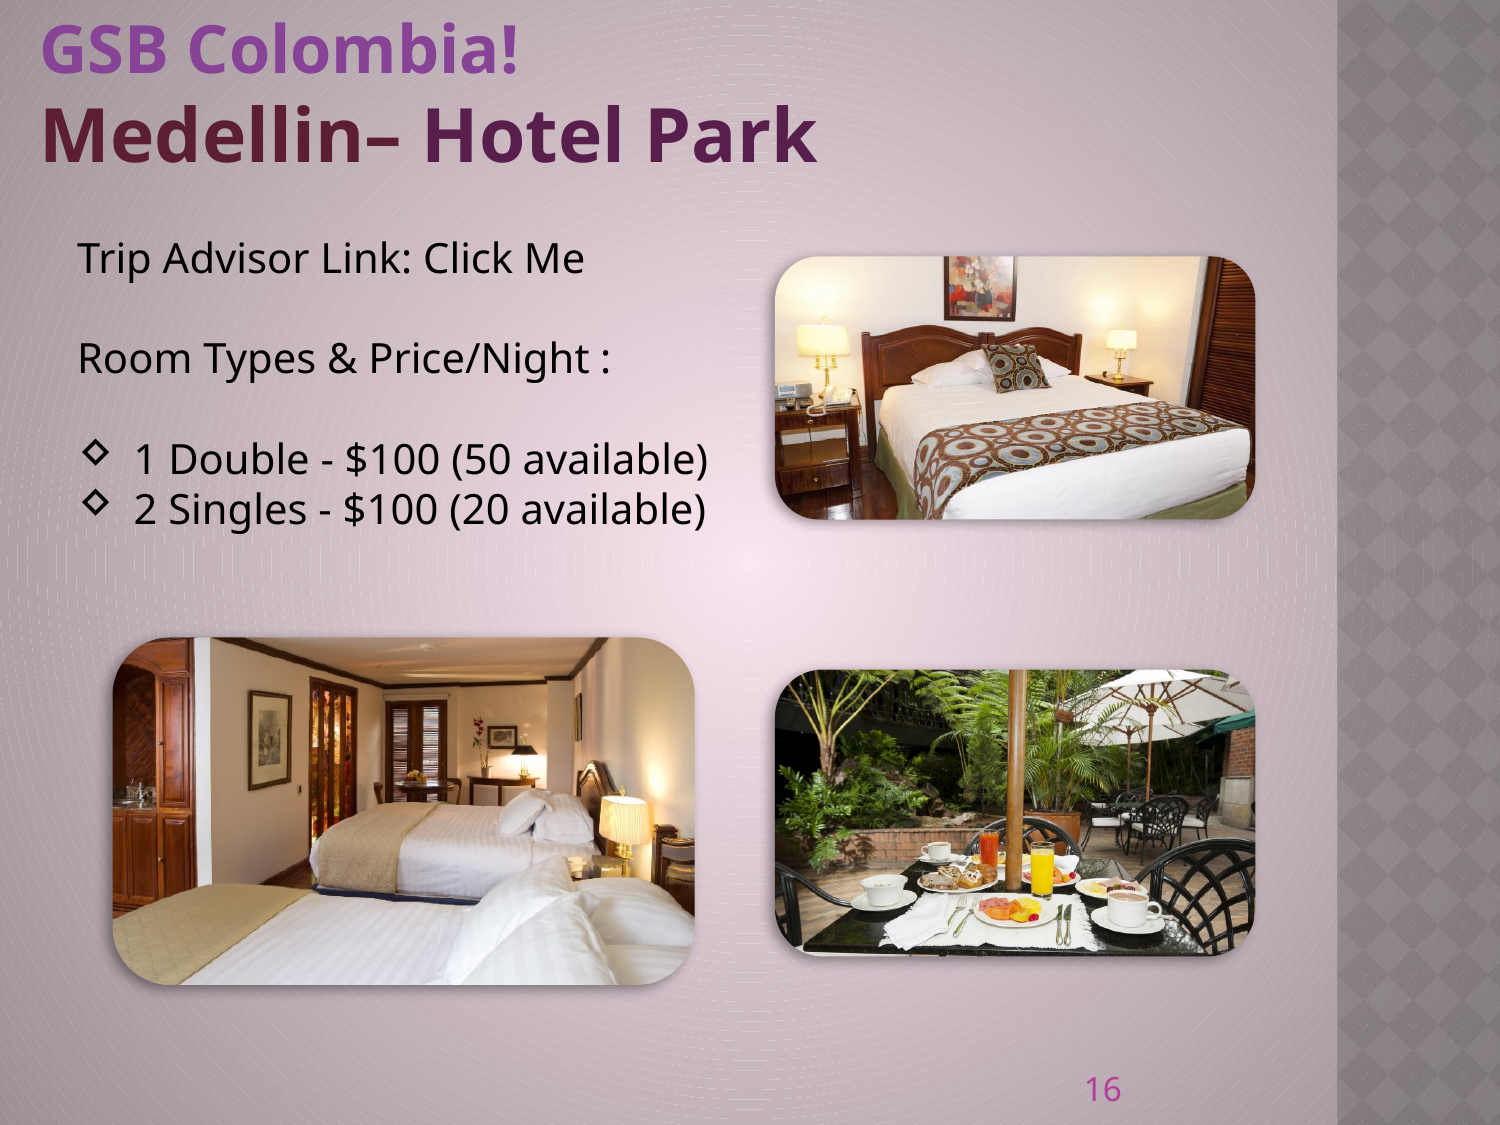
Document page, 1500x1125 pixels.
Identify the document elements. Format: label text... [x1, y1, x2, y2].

picture [774, 255, 1256, 520]
picture [112, 636, 696, 986]
picture [774, 669, 1256, 957]
text_box Trip Advisor Link: Click Me Room Types & Price/Night : 1 Double - $100 (50 available) 2 Singles - $100 (20 available) [62, 224, 725, 858]
text_box GSB Colombia! Medellin– Hotel Park [24, 0, 1500, 945]
slide_number 16 [1025, 1075, 1122, 1113]
